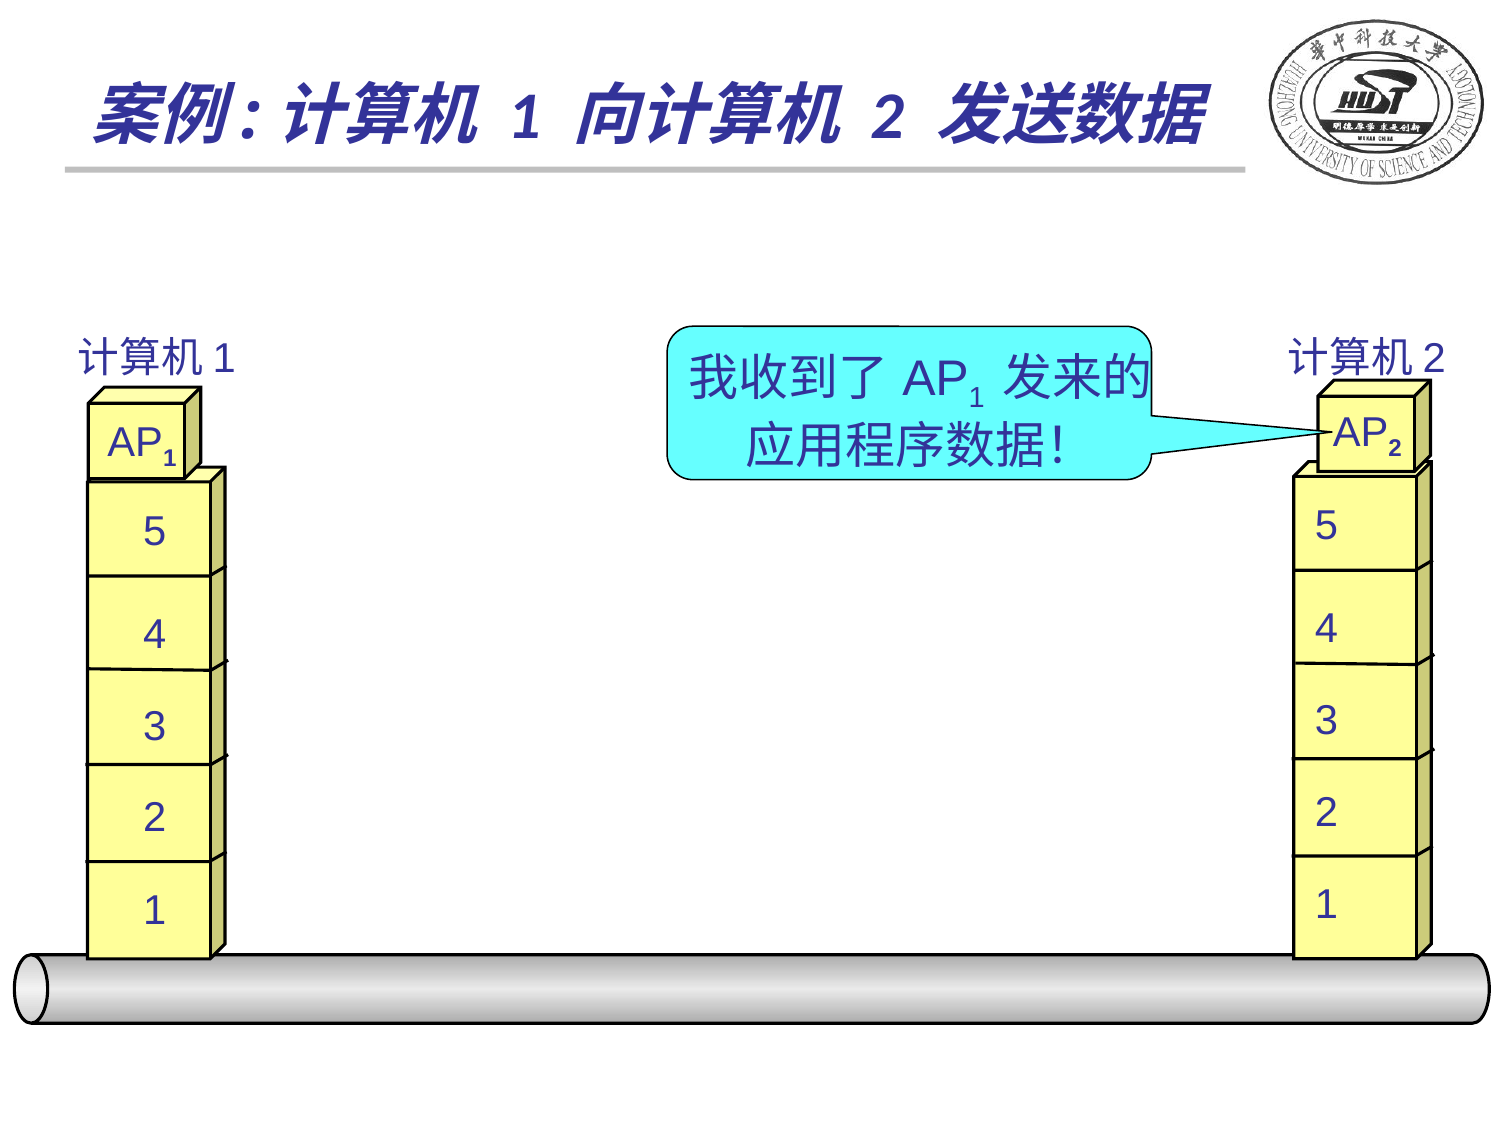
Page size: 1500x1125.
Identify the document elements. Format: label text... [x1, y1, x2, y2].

text_box [85, 754, 229, 765]
text_box [667, 326, 1147, 472]
text_box [1317, 389, 1431, 472]
text_box [85, 851, 227, 862]
text_box 5 [1300, 490, 1354, 556]
text_box 1 [1300, 869, 1354, 935]
text_box 计算机 2 [1272, 323, 1461, 389]
text_box [1291, 846, 1433, 856]
text_box [87, 565, 227, 576]
text_box [87, 765, 211, 861]
text_box [89, 660, 229, 671]
text_box AP2 [1318, 397, 1417, 469]
text_box 5 [128, 496, 182, 562]
text_box 1 [128, 875, 182, 941]
text_box [1293, 461, 1432, 570]
text_box [1167, 417, 1333, 453]
text_box [14, 954, 1490, 1024]
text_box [14, 954, 48, 1023]
text_box 我收到了 AP1 发来的 应用程序数据！ [674, 337, 1167, 481]
text_box [1293, 560, 1433, 571]
text_box 4 [128, 599, 182, 665]
text_box [88, 387, 201, 479]
text_box [1295, 654, 1435, 665]
text_box 3 [1300, 685, 1354, 750]
text_box [1291, 748, 1435, 759]
text_box 3 [128, 690, 182, 756]
text_box 2 [128, 782, 182, 848]
text_box AP1 [92, 407, 192, 479]
text_box [87, 467, 225, 575]
text_box 2 [1300, 777, 1354, 842]
text_box 4 [1300, 593, 1354, 659]
text_box 计算机 1 [63, 323, 251, 389]
text_box [1293, 759, 1417, 855]
text_box [87, 854, 225, 959]
text_box [87, 576, 211, 764]
picture [1257, 18, 1489, 185]
text_box [1293, 848, 1432, 959]
text_box [1293, 571, 1417, 758]
title 案例:计算机 1 向计算机 2 发送数据 [76, 42, 1315, 160]
